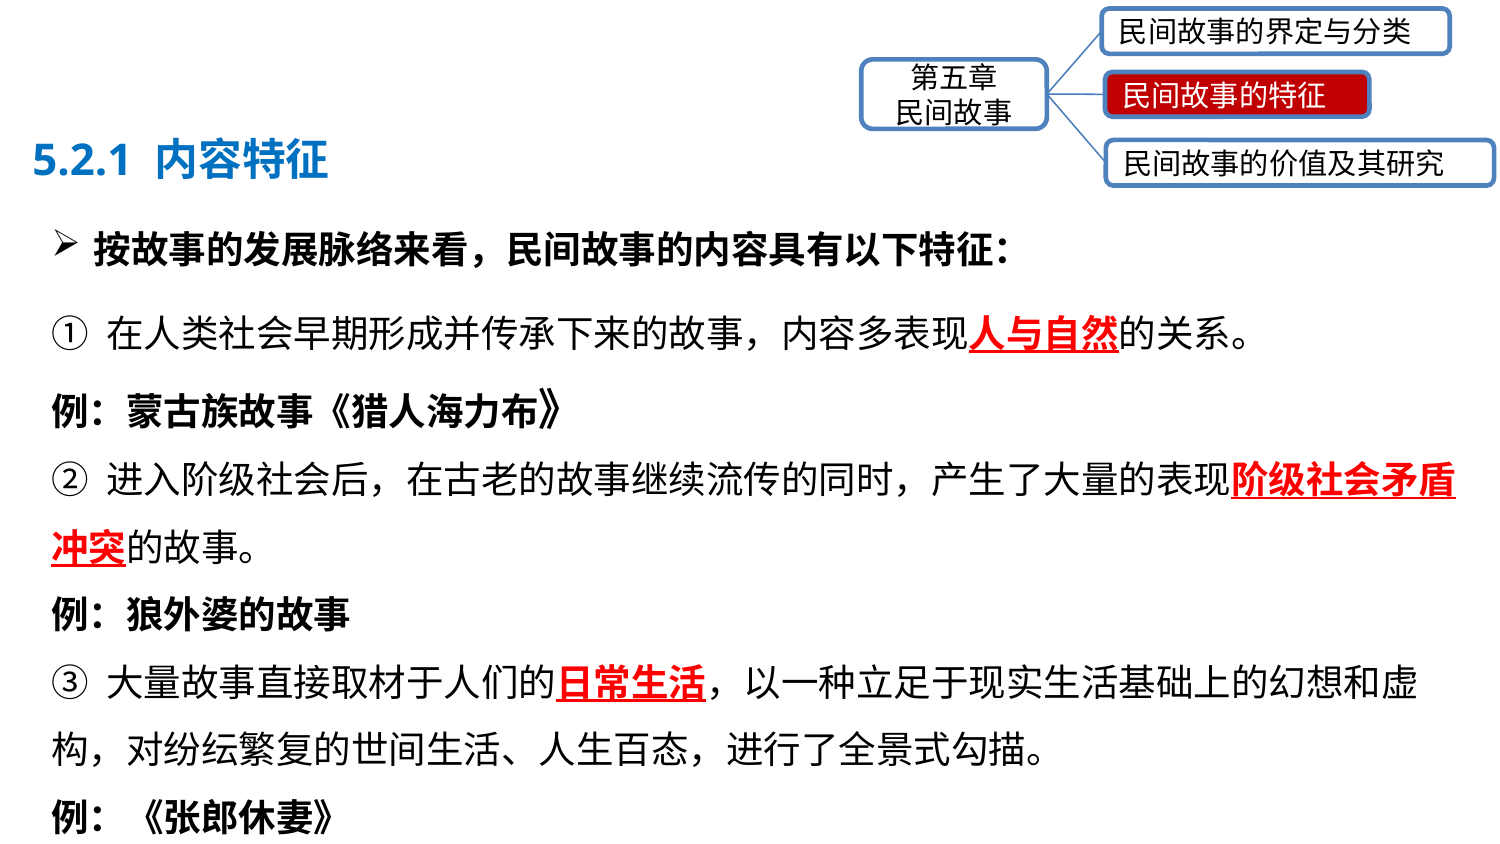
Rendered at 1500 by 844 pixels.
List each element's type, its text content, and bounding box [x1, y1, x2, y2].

text_box 按故事的发展脉络来看，民间故事的内容具有以下特征： [40, 197, 1044, 277]
text_box 5.2.1 内容特征 [21, 99, 857, 190]
text_box ① 在人类社会早期形成并传承下来的故事，内容多表现人与自然的关系。 例：蒙古族故事《猎人海力布》 ② 进入阶级社会后，在古老的故事继续流传的同时，产生了大量的表现阶级社会矛盾冲突的故事。 例：狼外婆的故事 ③ 大量故事直接取材于人们的日常生活，以一种立足于现实生活基础上的幻想和虚构，对纷纭繁复的世间生活、人生百态，进行了全景式勾描。 例：《张郎休妻》 [40, 281, 1483, 844]
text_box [860, 8, 1495, 186]
